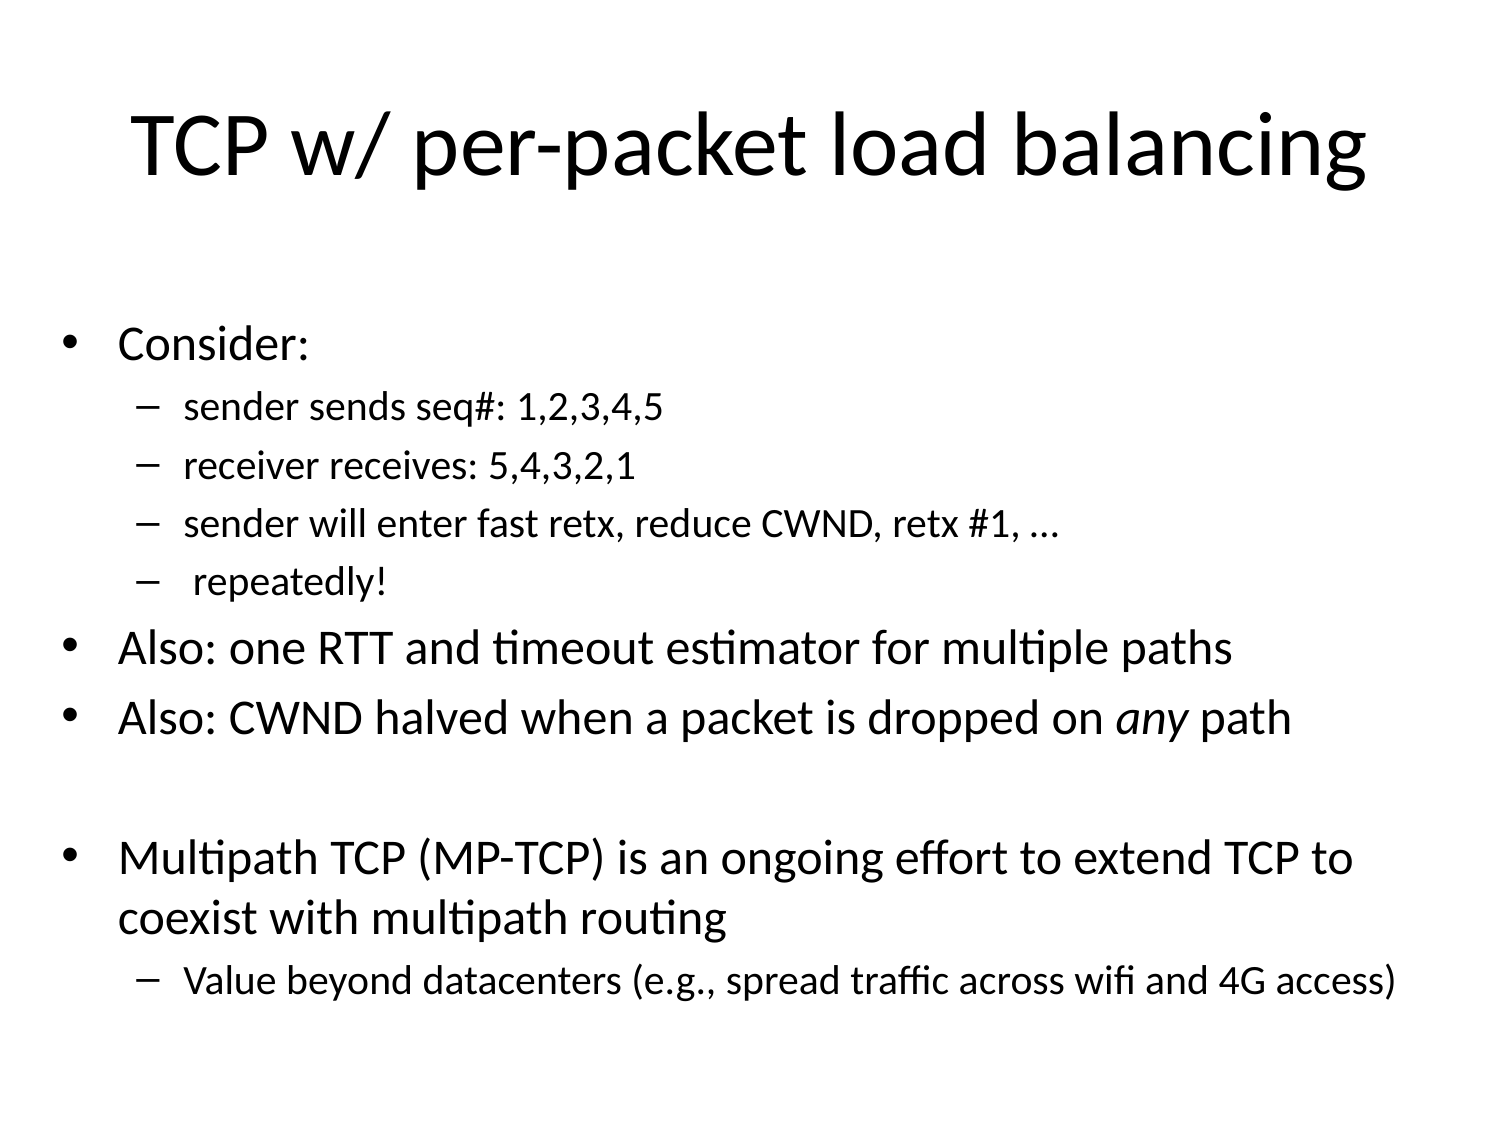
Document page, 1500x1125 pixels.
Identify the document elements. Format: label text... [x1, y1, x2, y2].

list Consider: sender sends seq#: 1,2,3,4,5 receiver receives: 5,4,3,2,1 sender will enter fast retx, reduce CWND, retx #1, … repeatedly! Also: one RTT and timeout estimator for multiple paths Also: CWND halved when a packet is dropped on any path Multipath TCP (MP-TCP) is an ongoing effort to extend TCP to coexist with multipath routing Value beyond datacenters (e.g., spread traffic across wifi and 4G access) [46, 303, 1500, 1054]
title TCP w/ per-packet load balancing [75, 45, 1425, 233]
